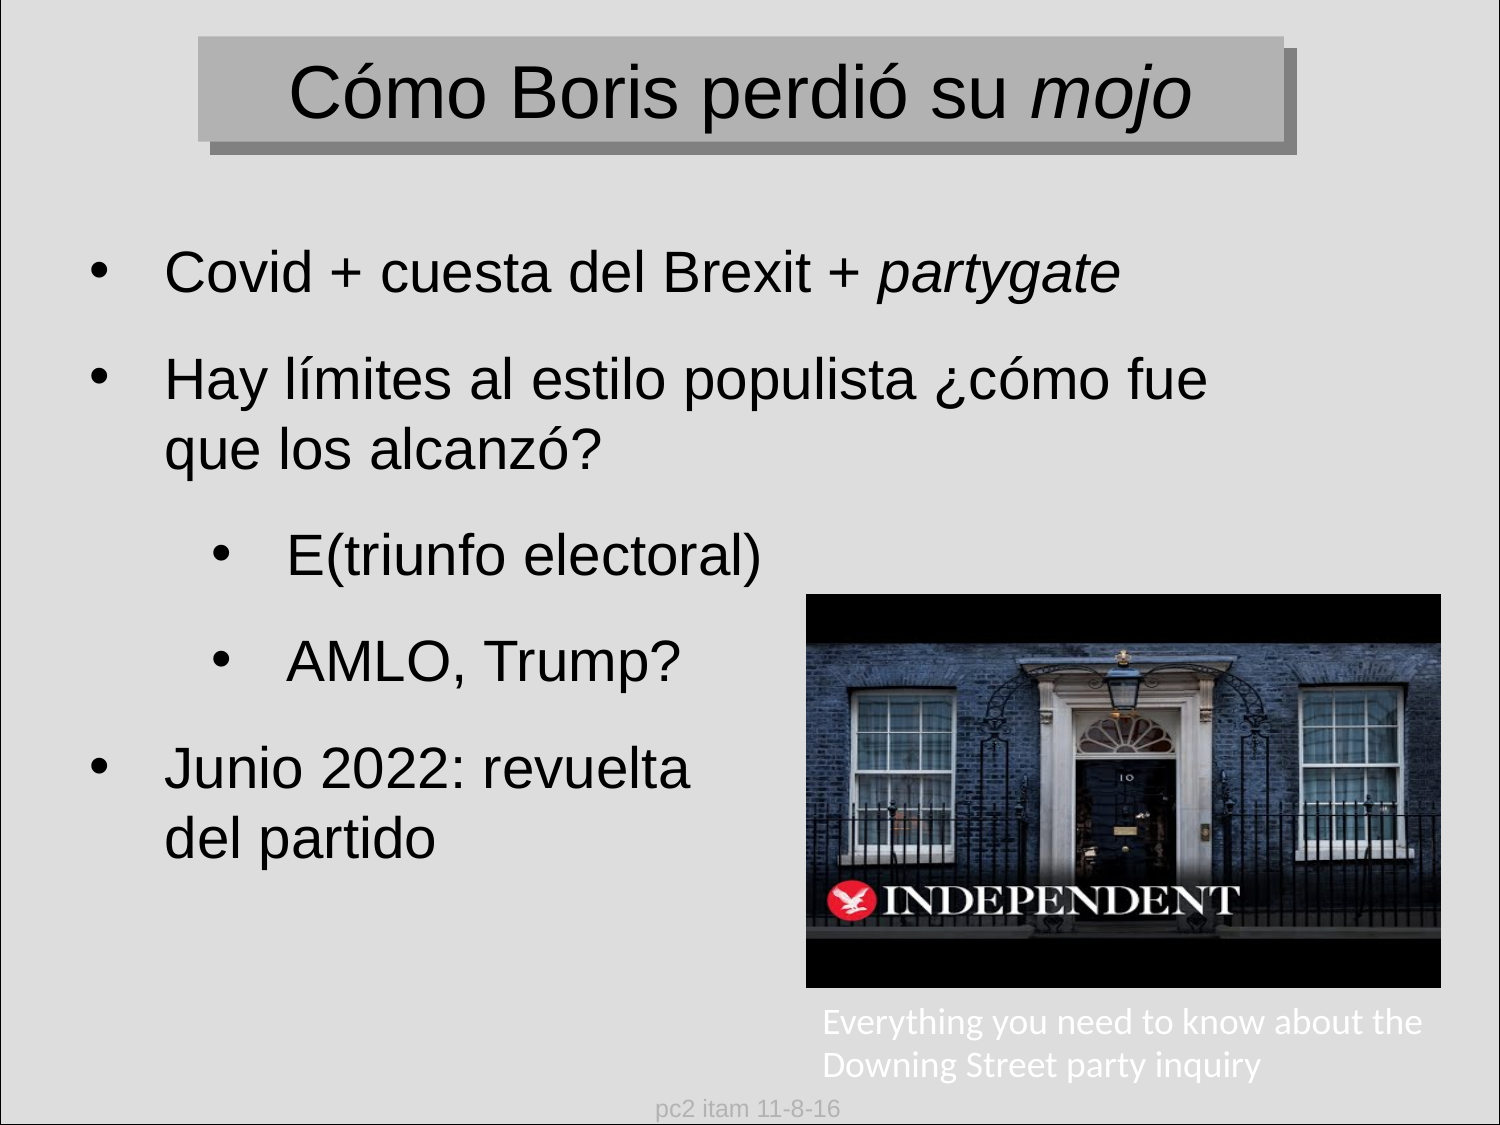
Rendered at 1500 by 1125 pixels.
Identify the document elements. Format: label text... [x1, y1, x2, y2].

text_box Covid + cuesta del Brexit + partygate Hay límites al estilo populista ¿cómo fue que los alcanzó? E(triunfo electoral) AMLO, Trump? Junio 2022: revuelta del partido [75, 226, 1375, 975]
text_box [805, 593, 1442, 989]
text_box Cómo Boris perdió su mojo [198, 36, 1284, 142]
text_box Everything you need to know about the Downing Street party inquiry [807, 992, 1450, 1093]
